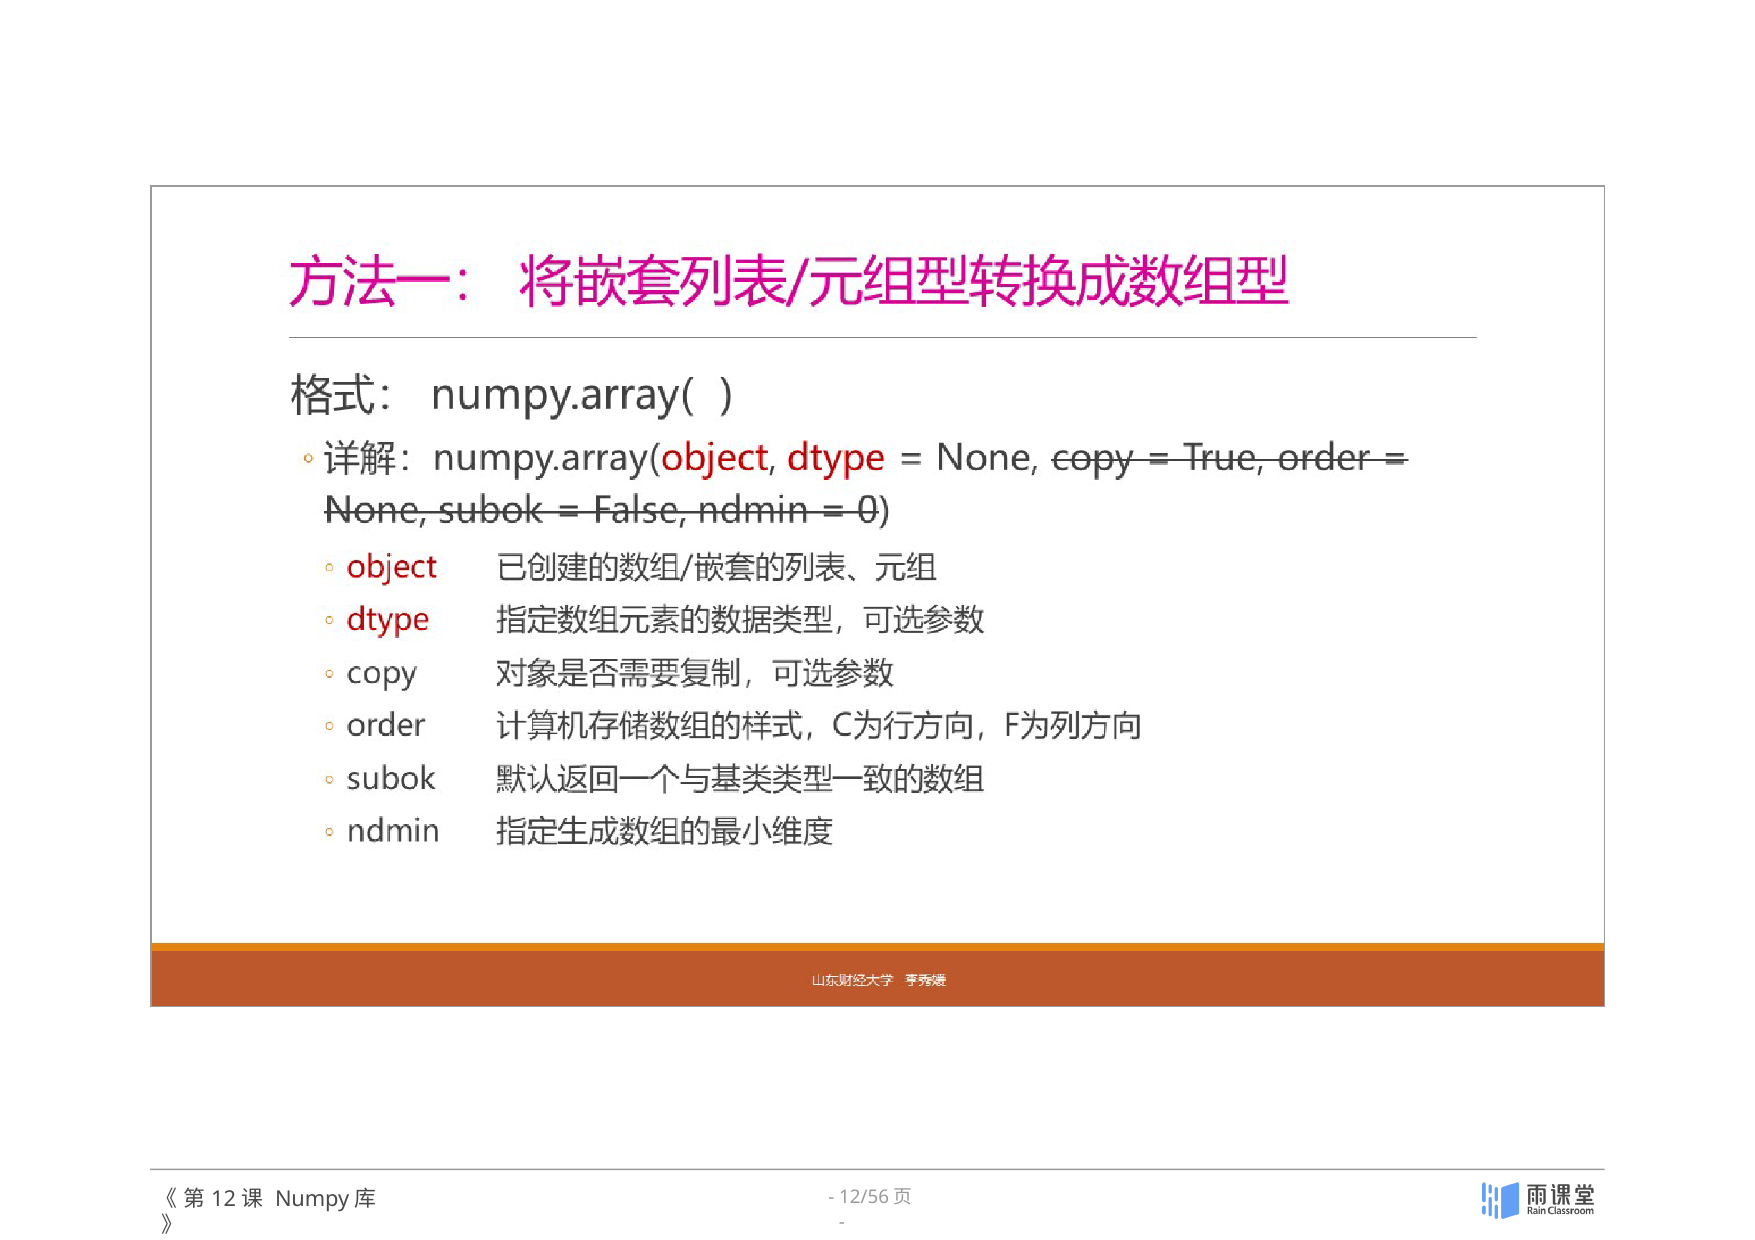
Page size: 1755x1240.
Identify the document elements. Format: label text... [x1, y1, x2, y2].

footer 《 第12课 Numpy库 》 [153, 1181, 390, 1240]
picture [1482, 1182, 1594, 1219]
picture [149, 185, 1605, 1007]
slide_number - 12/56页 - [826, 1181, 929, 1240]
